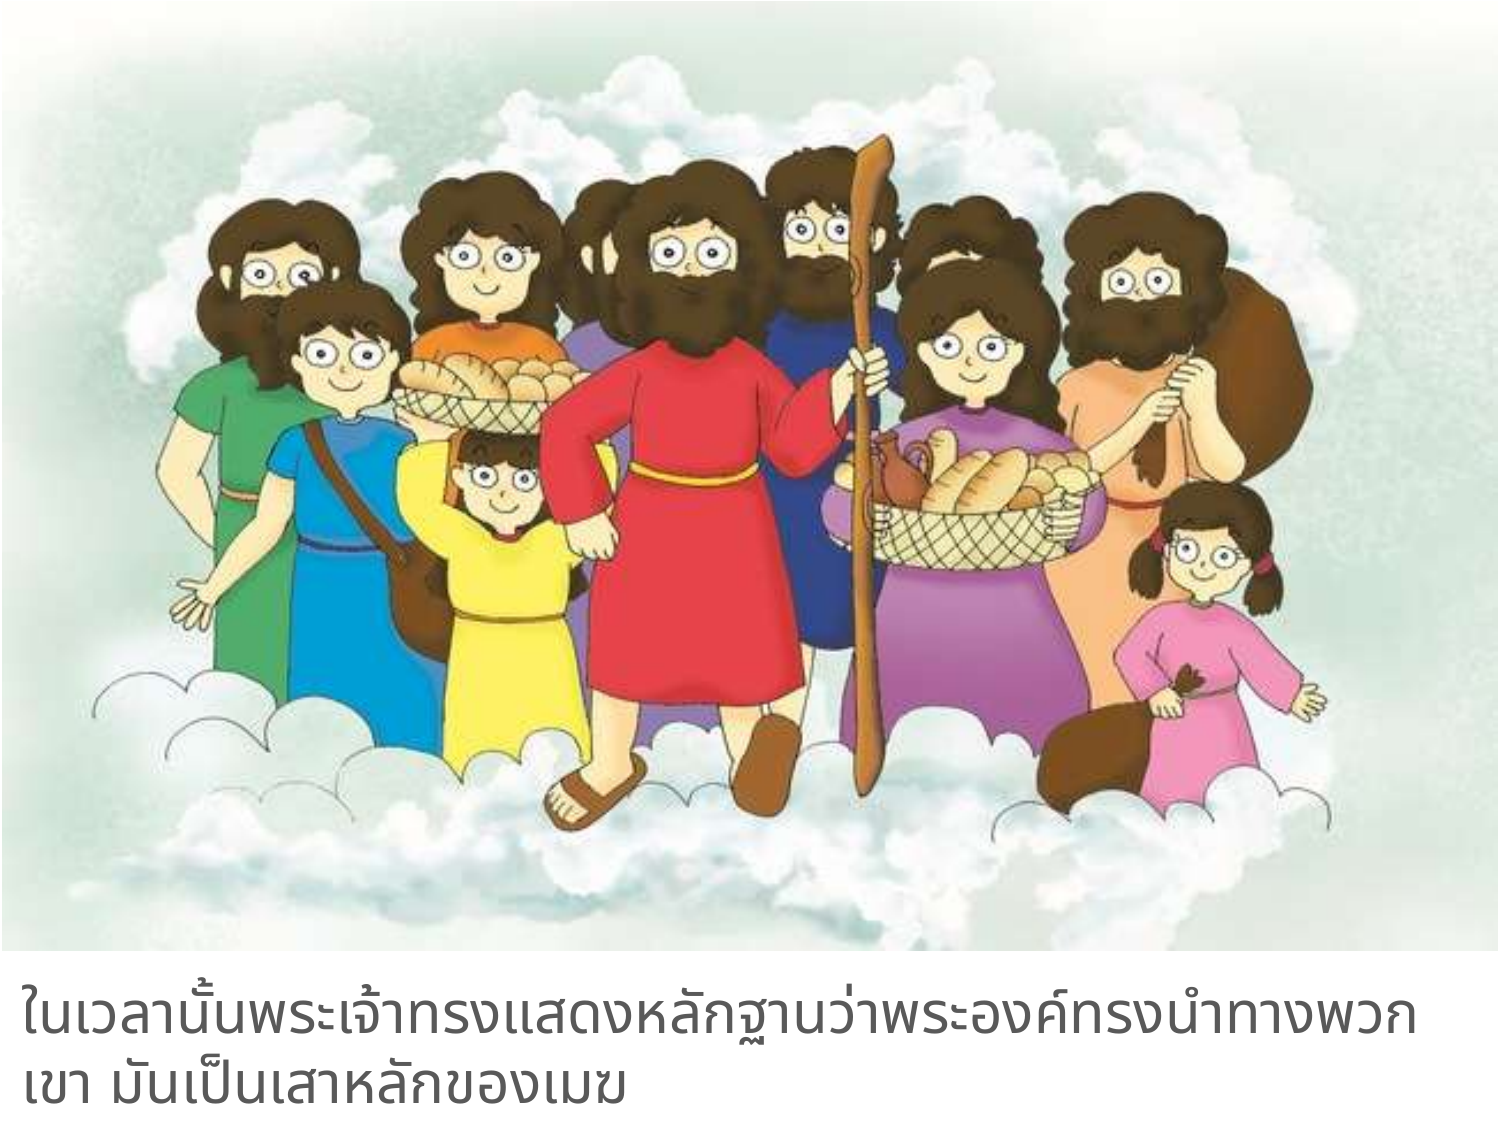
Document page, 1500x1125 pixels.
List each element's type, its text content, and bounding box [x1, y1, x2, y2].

text_box ในเวลานั้นพระเจ้าทรงแสดงหลักฐานว่าพระองค์ทรงนำทางพวกเขา มันเป็นเสาหลักของเมฆ [7, 967, 1493, 1123]
picture [1, 1, 1498, 951]
